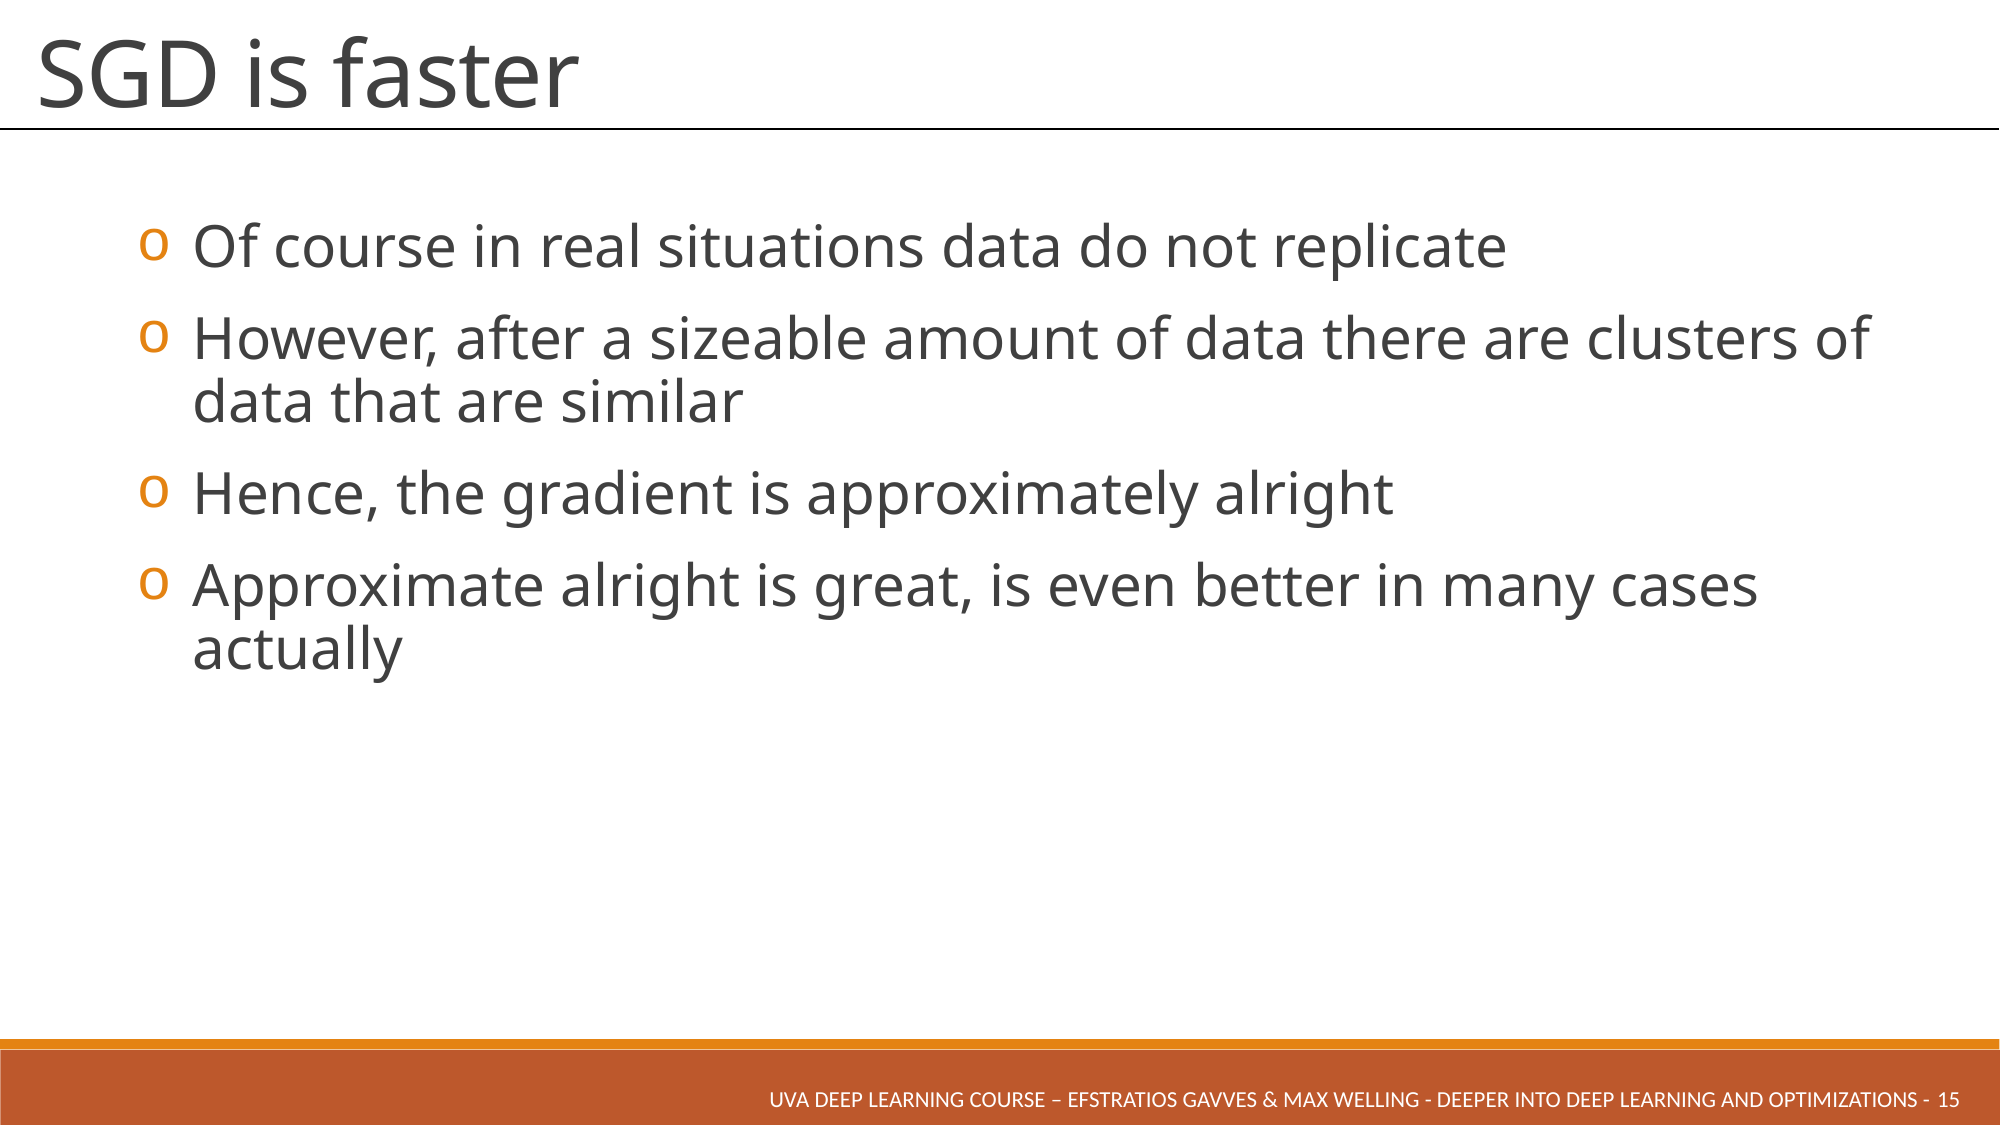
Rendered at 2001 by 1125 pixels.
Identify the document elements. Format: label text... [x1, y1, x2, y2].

list Of course in real situations data do not replicate However, after a sizeable amount of data there are clusters of data that are similar Hence, the gradient is approximately alright Approximate alright is great, is even better in many cases actually [136, 209, 1929, 989]
title SGD is faster [21, 23, 1987, 134]
